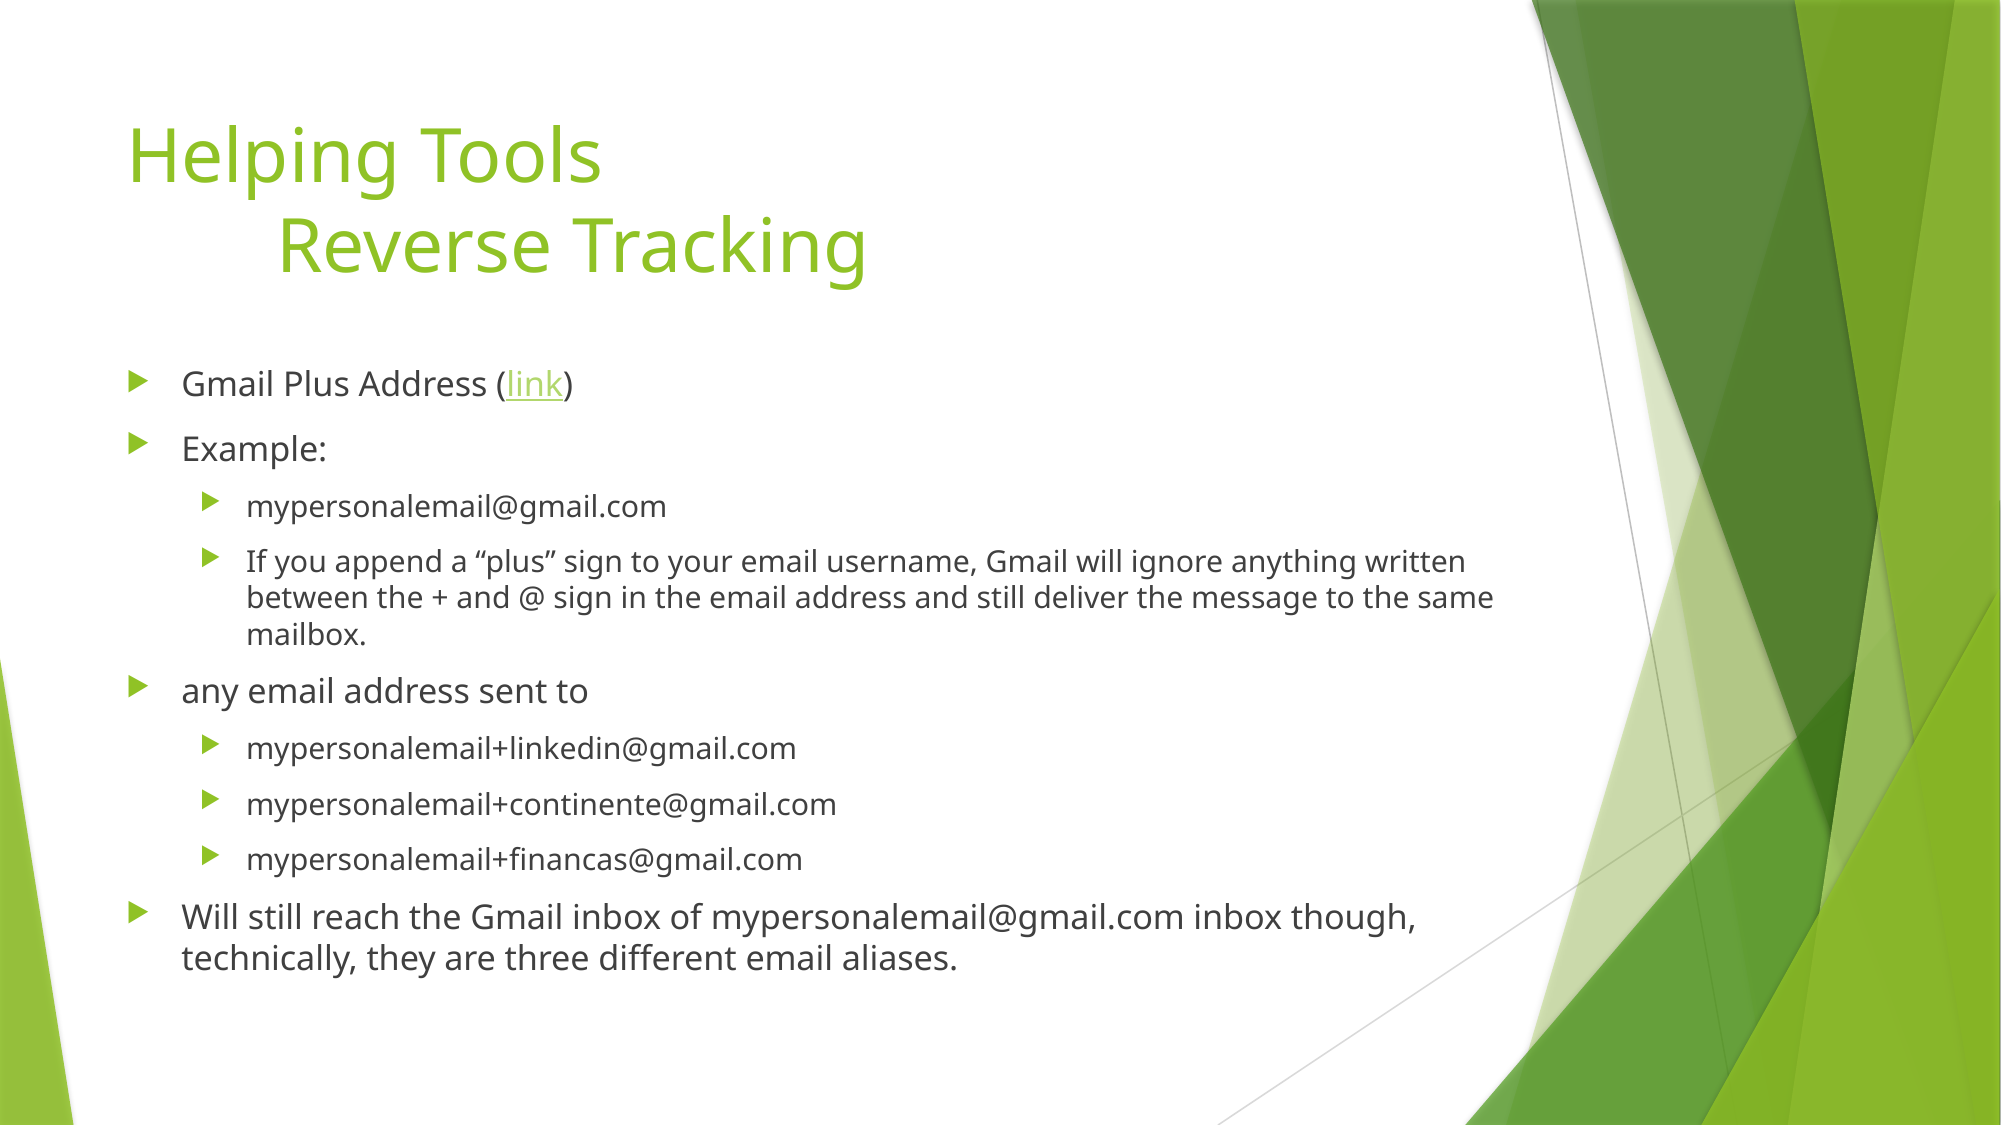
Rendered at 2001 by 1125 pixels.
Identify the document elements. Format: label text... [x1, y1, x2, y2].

title Helping Tools Reverse Tracking [111, 99, 1522, 317]
list Gmail Plus Address (link) Example: mypersonalemail@gmail.com If you append a “plus” sign to your email username, Gmail will ignore anything written between the + and @ sign in the email address and still deliver the message to the same mailbox. any email address sent to mypersonalemail+linkedin@gmail.com mypersonalemail+continente@gmail.com mypersonalemail+financas@gmail.com Will still reach the Gmail inbox of mypersonalemail@gmail.com inbox though, technically, they are three different email aliases. [111, 354, 1522, 992]
